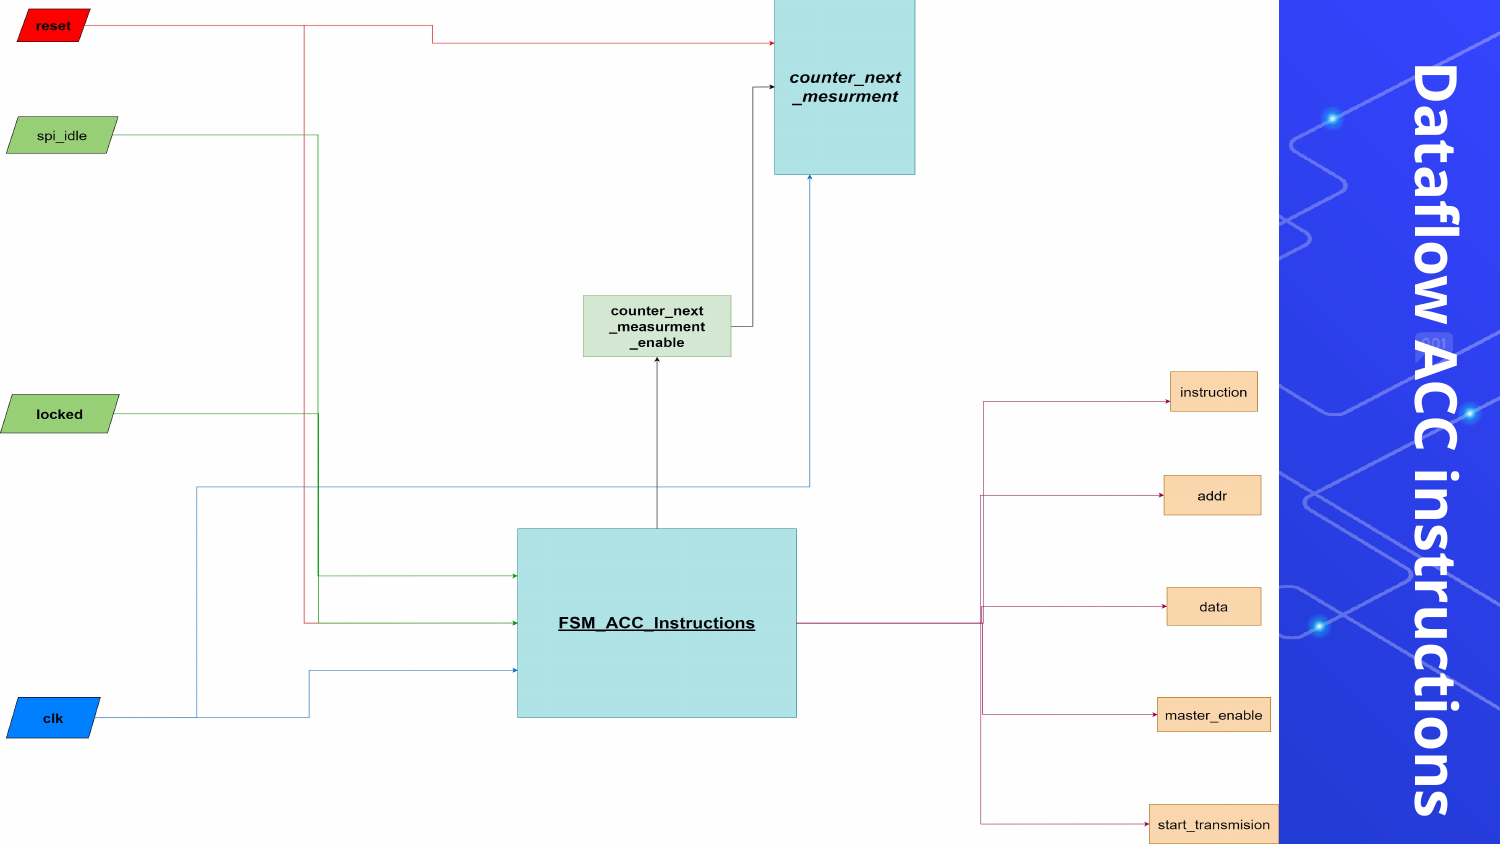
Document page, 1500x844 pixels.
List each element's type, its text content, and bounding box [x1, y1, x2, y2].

picture [0, 0, 1500, 844]
text_box Dataflow ACC instructions [1400, 46, 1482, 844]
